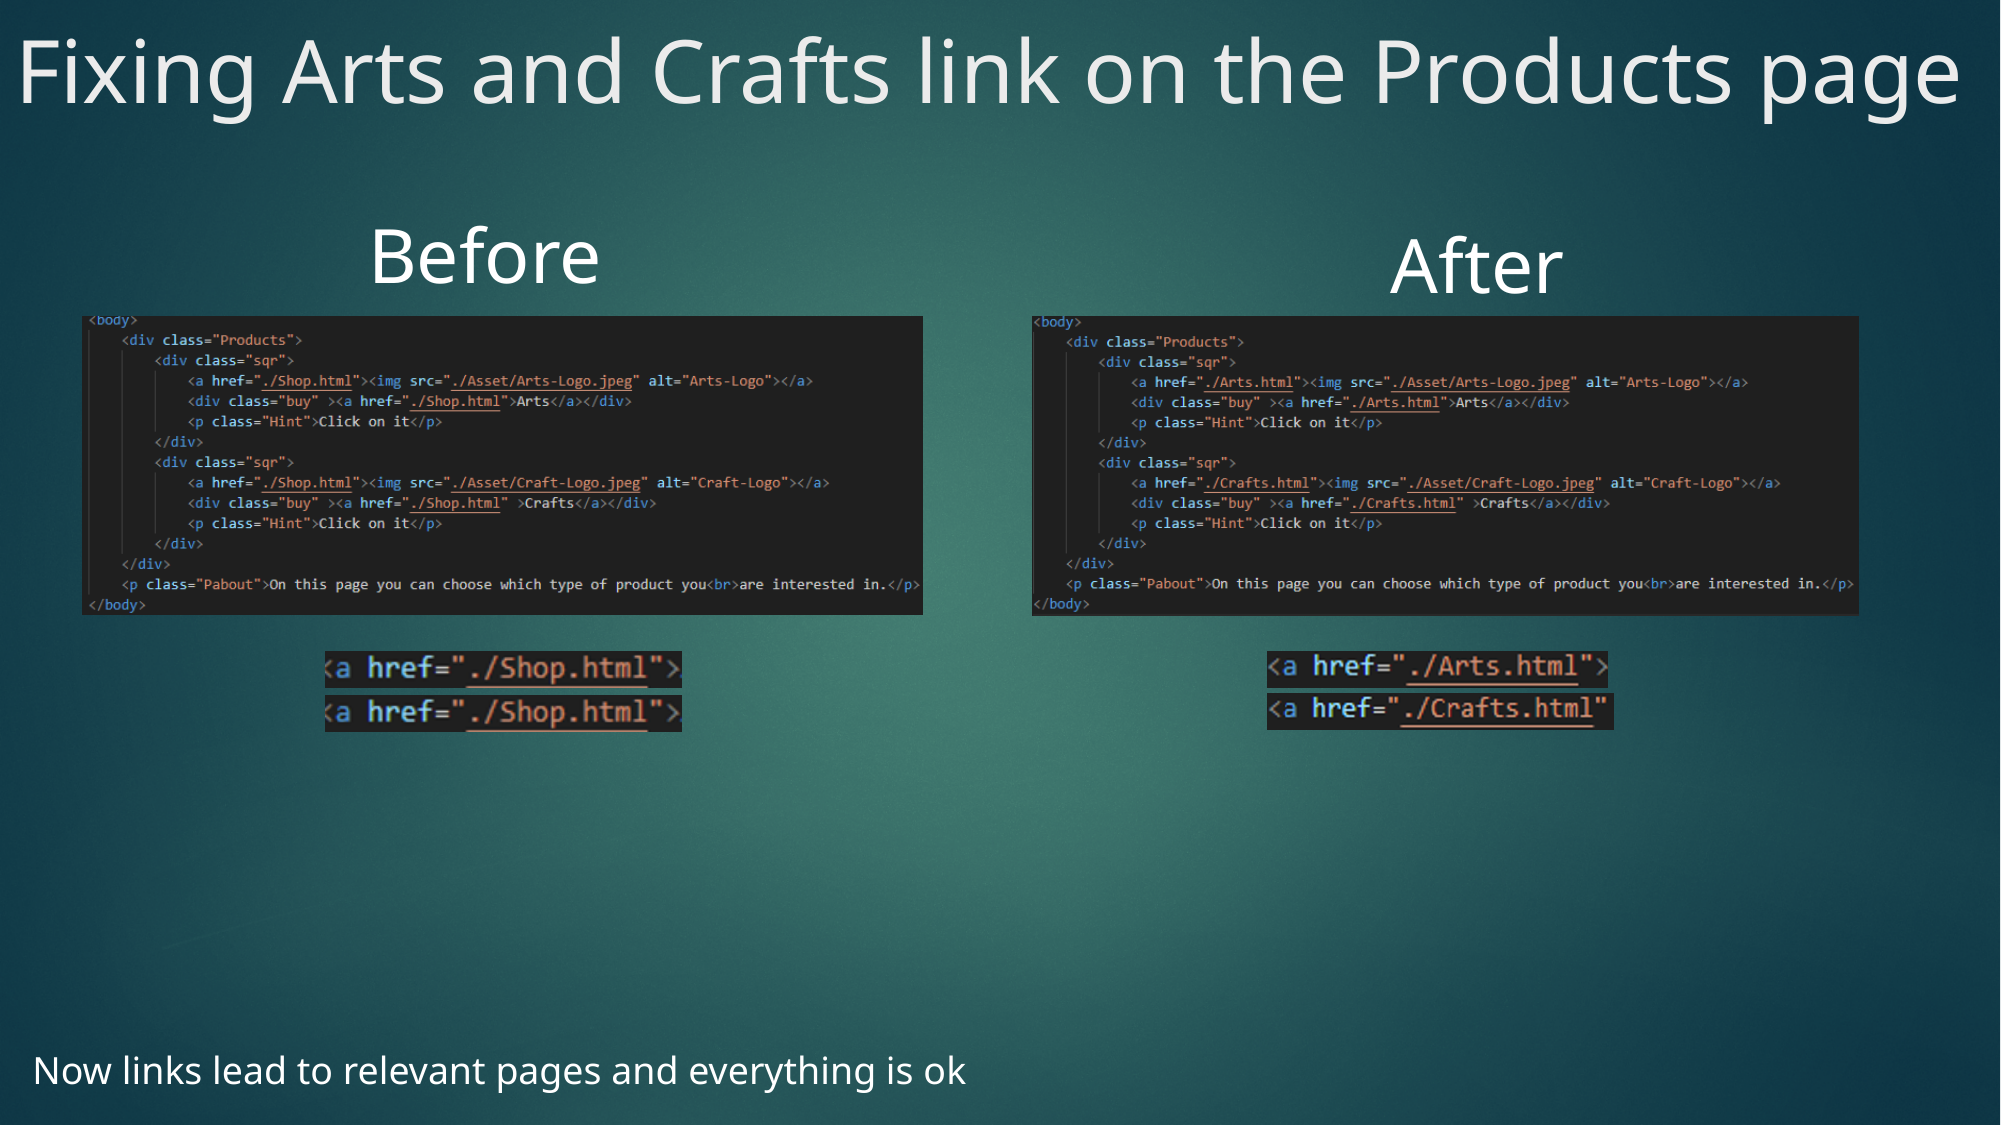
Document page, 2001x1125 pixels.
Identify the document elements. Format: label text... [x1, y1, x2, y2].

picture [1266, 693, 1614, 731]
text_box After [1375, 210, 1608, 314]
picture [1266, 650, 1608, 688]
picture [324, 650, 682, 688]
text_box Now links lead to relevant pages and everything is ok [17, 1039, 1090, 1100]
picture [82, 316, 923, 615]
picture [1032, 316, 1860, 616]
title Fixing Arts and Crafts link on the Products page [0, 8, 2000, 191]
picture [324, 695, 682, 732]
text_box Before [353, 201, 620, 306]
